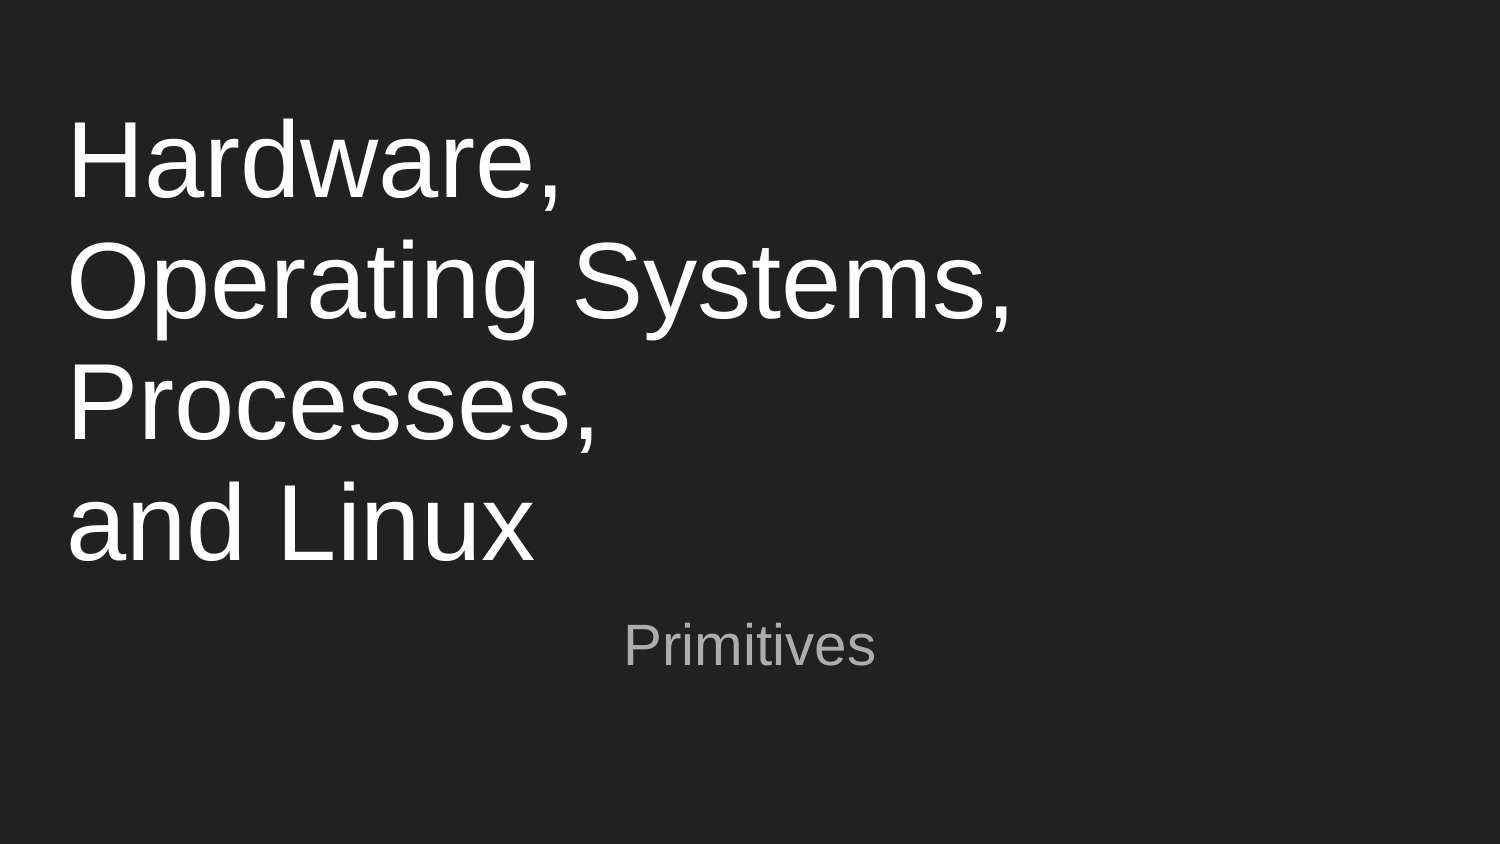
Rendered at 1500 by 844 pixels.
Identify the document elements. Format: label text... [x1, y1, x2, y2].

subtitle Primitives [51, 598, 1449, 729]
title Hardware, Operating Systems, Processes, and Linux [51, 70, 1449, 598]
